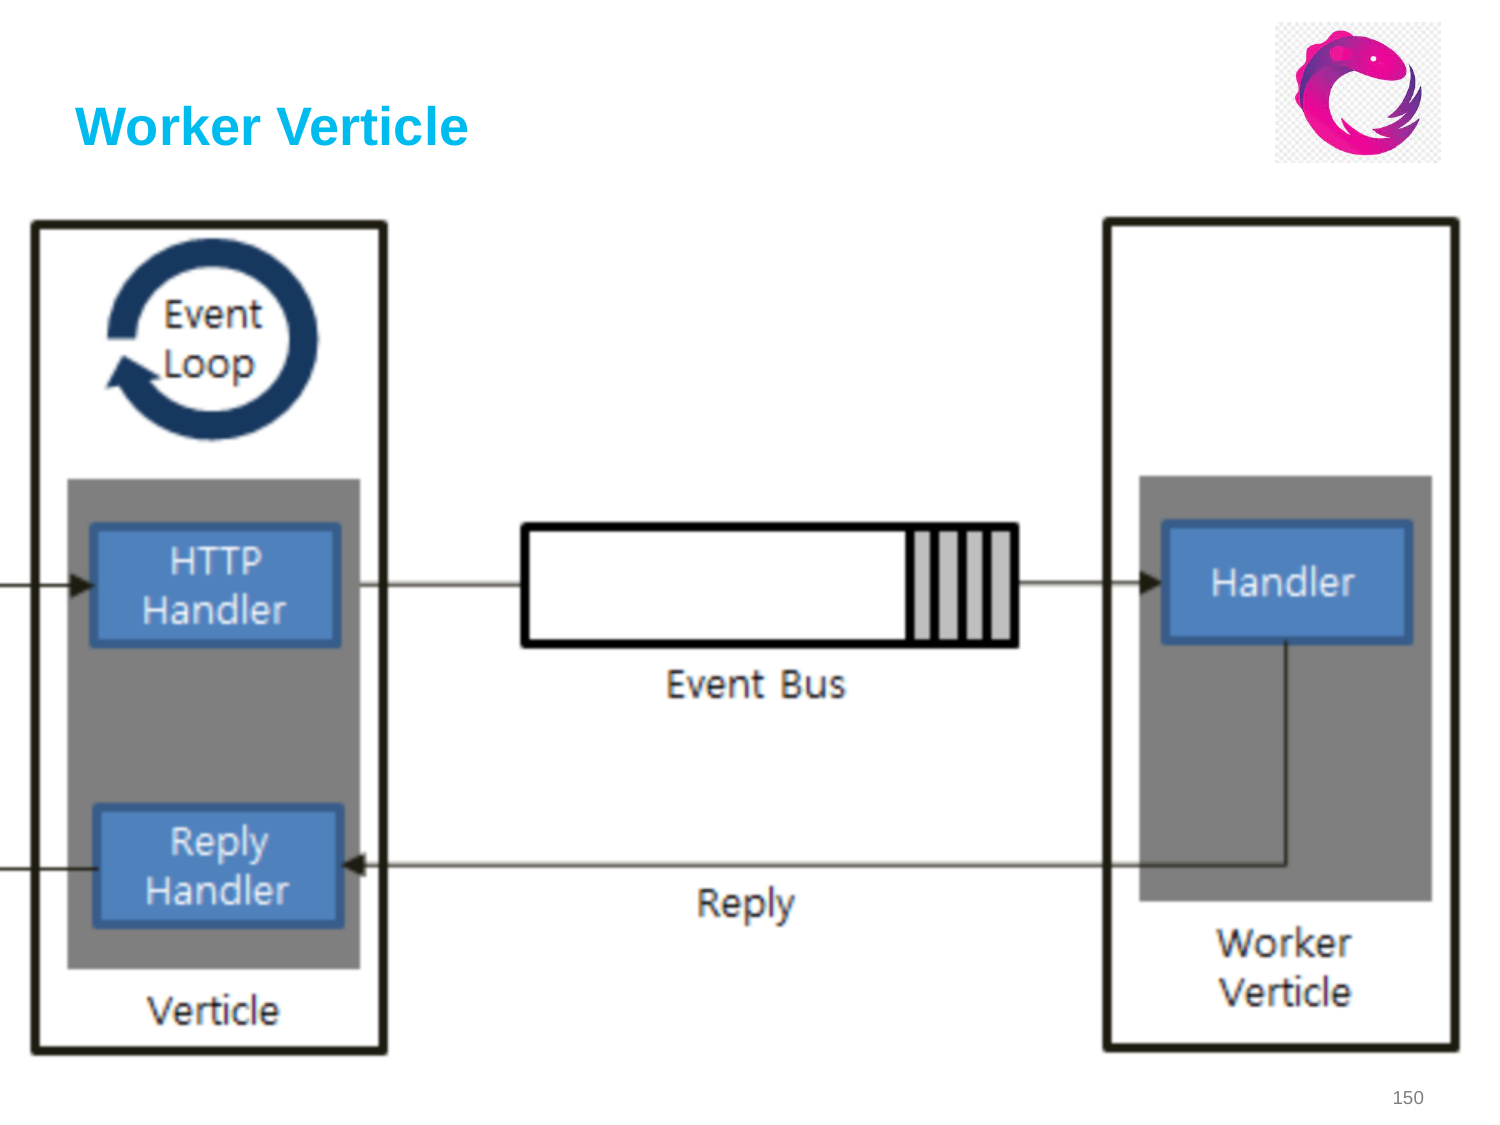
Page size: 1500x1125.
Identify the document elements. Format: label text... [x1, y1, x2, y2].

picture [0, 174, 1500, 1063]
title Worker Verticle [75, 27, 1422, 157]
picture [1275, 22, 1441, 163]
